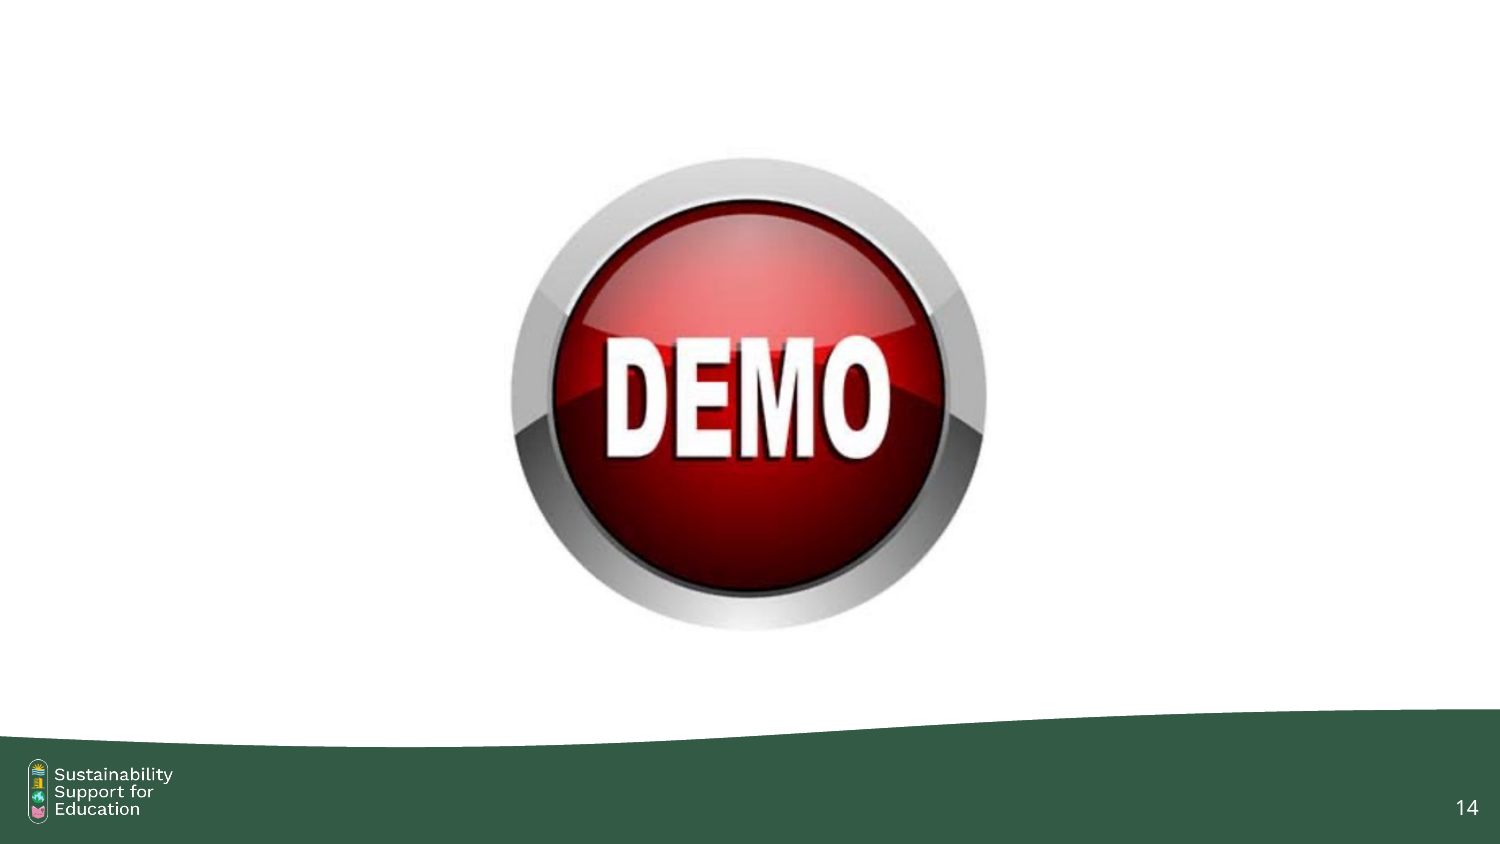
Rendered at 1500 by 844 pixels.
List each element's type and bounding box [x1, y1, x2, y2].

picture [28, 759, 182, 824]
picture [504, 145, 996, 642]
